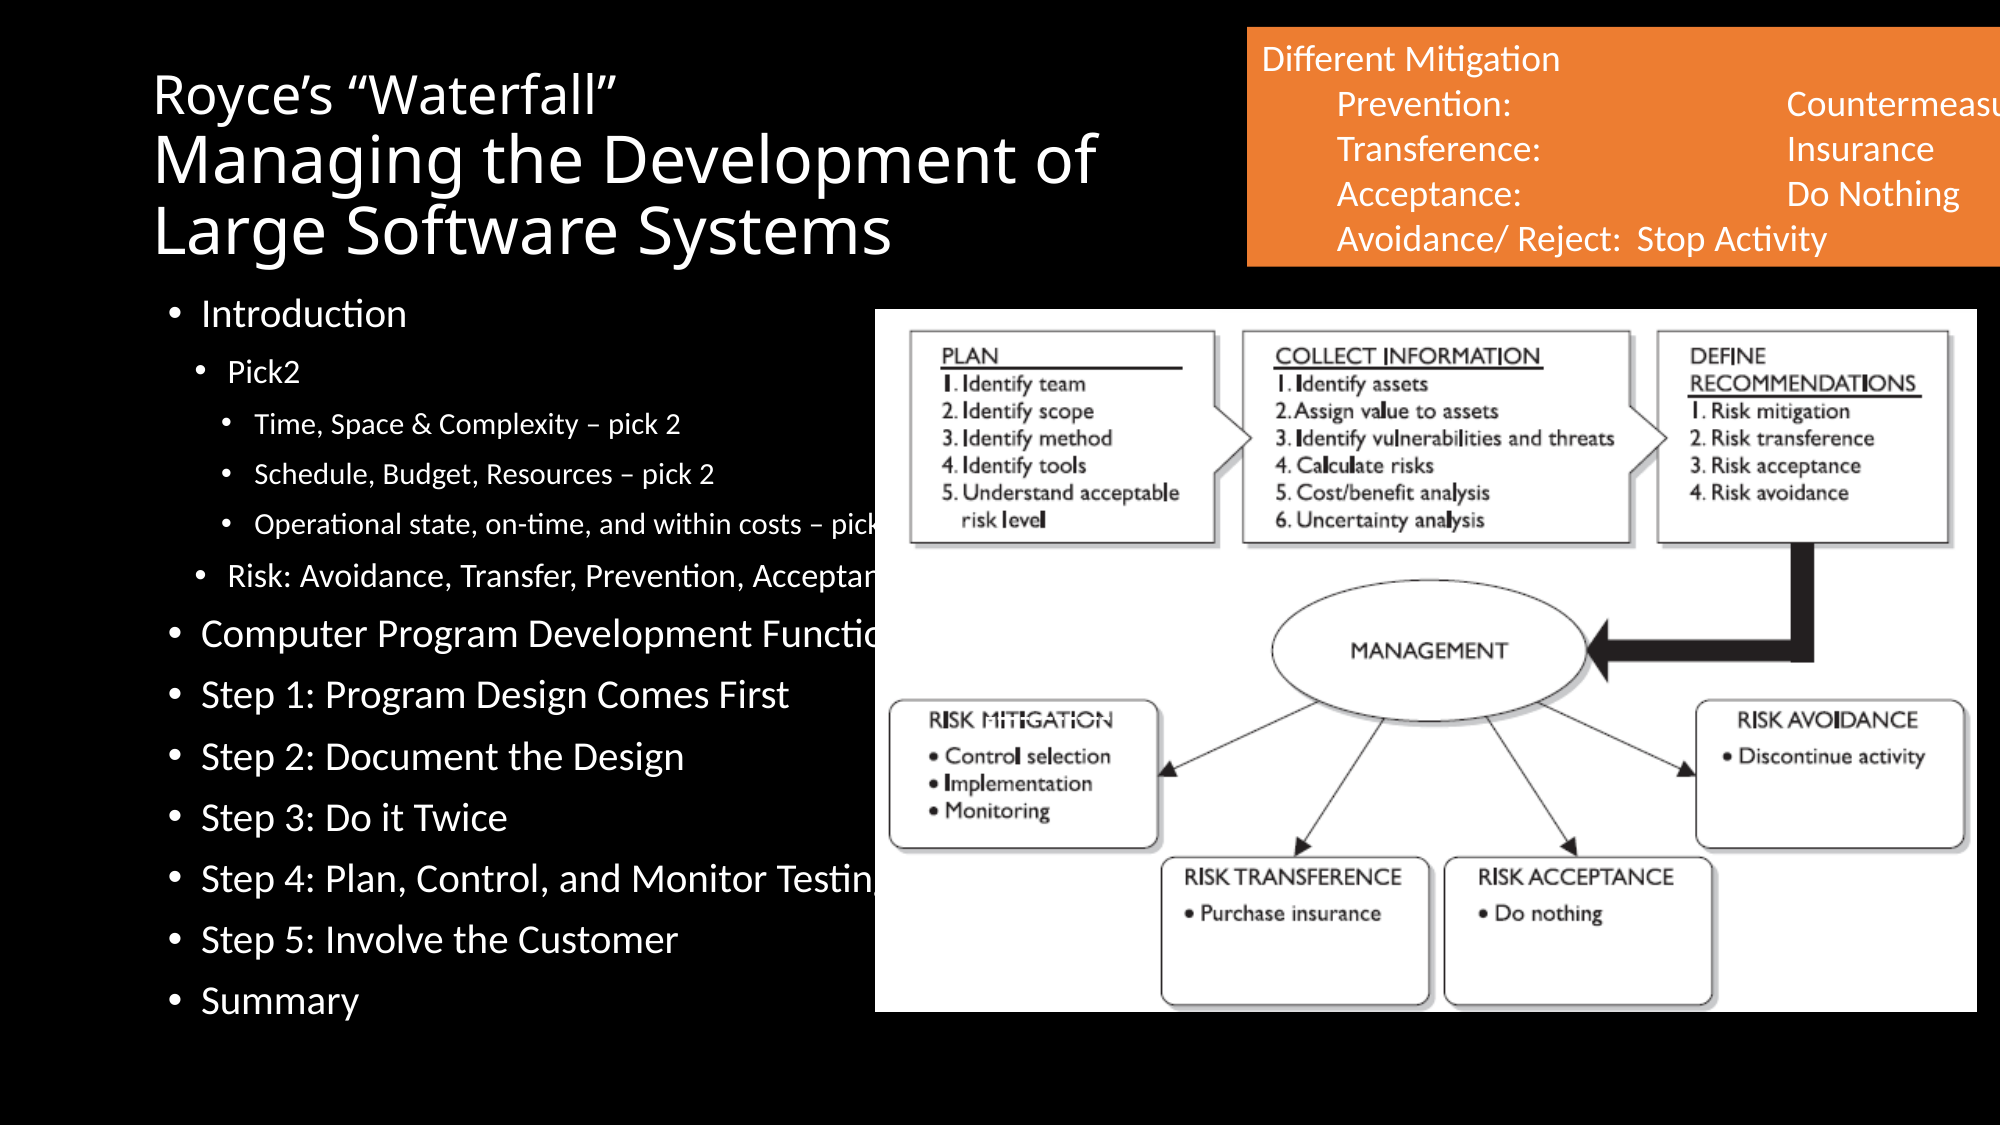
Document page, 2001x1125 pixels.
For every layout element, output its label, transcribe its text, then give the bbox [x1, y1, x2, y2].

picture [874, 309, 1978, 1012]
title Royce’s “Waterfall” Managing the Development of Large Software Systems [137, 59, 1200, 278]
list Introduction Pick2 Time, Space & Complexity – pick 2 Schedule, Budget, Resources – pick 2 Operational state, on-time, and within costs – pick 2 Risk: Avoidance, Transfer, Prevention, Acceptance Computer Program Development Functions Step 1: Program Design Comes First Step 2: Document the Design Step 3: Do it Twice Step 4: Plan, Control, and Monitor Testing Step 5: Involve the Customer Summary [152, 285, 1272, 1036]
text_box Different Mitigation Prevention: Countermeasures Transference: Insurance Acceptance: Do Nothing Avoidance/ Reject: Stop Activity [1245, 25, 2000, 268]
